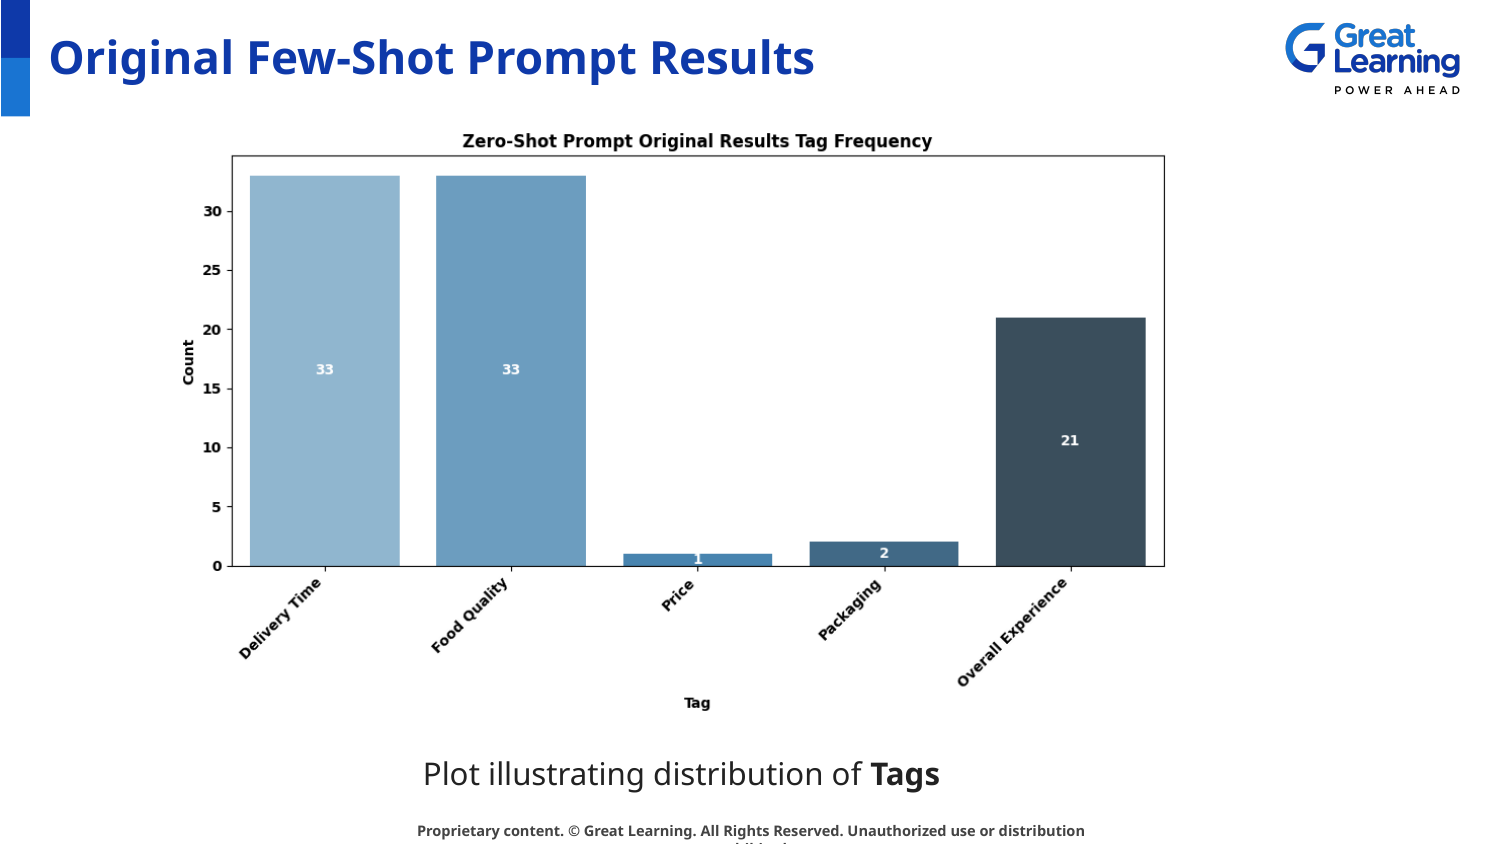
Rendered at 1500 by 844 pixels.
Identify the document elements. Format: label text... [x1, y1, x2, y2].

picture [1258, 11, 1487, 106]
title Original Few-Shot Prompt Results [33, 13, 1431, 108]
picture [172, 123, 1174, 721]
list Plot illustrating distribution of Tags [386, 733, 1078, 828]
